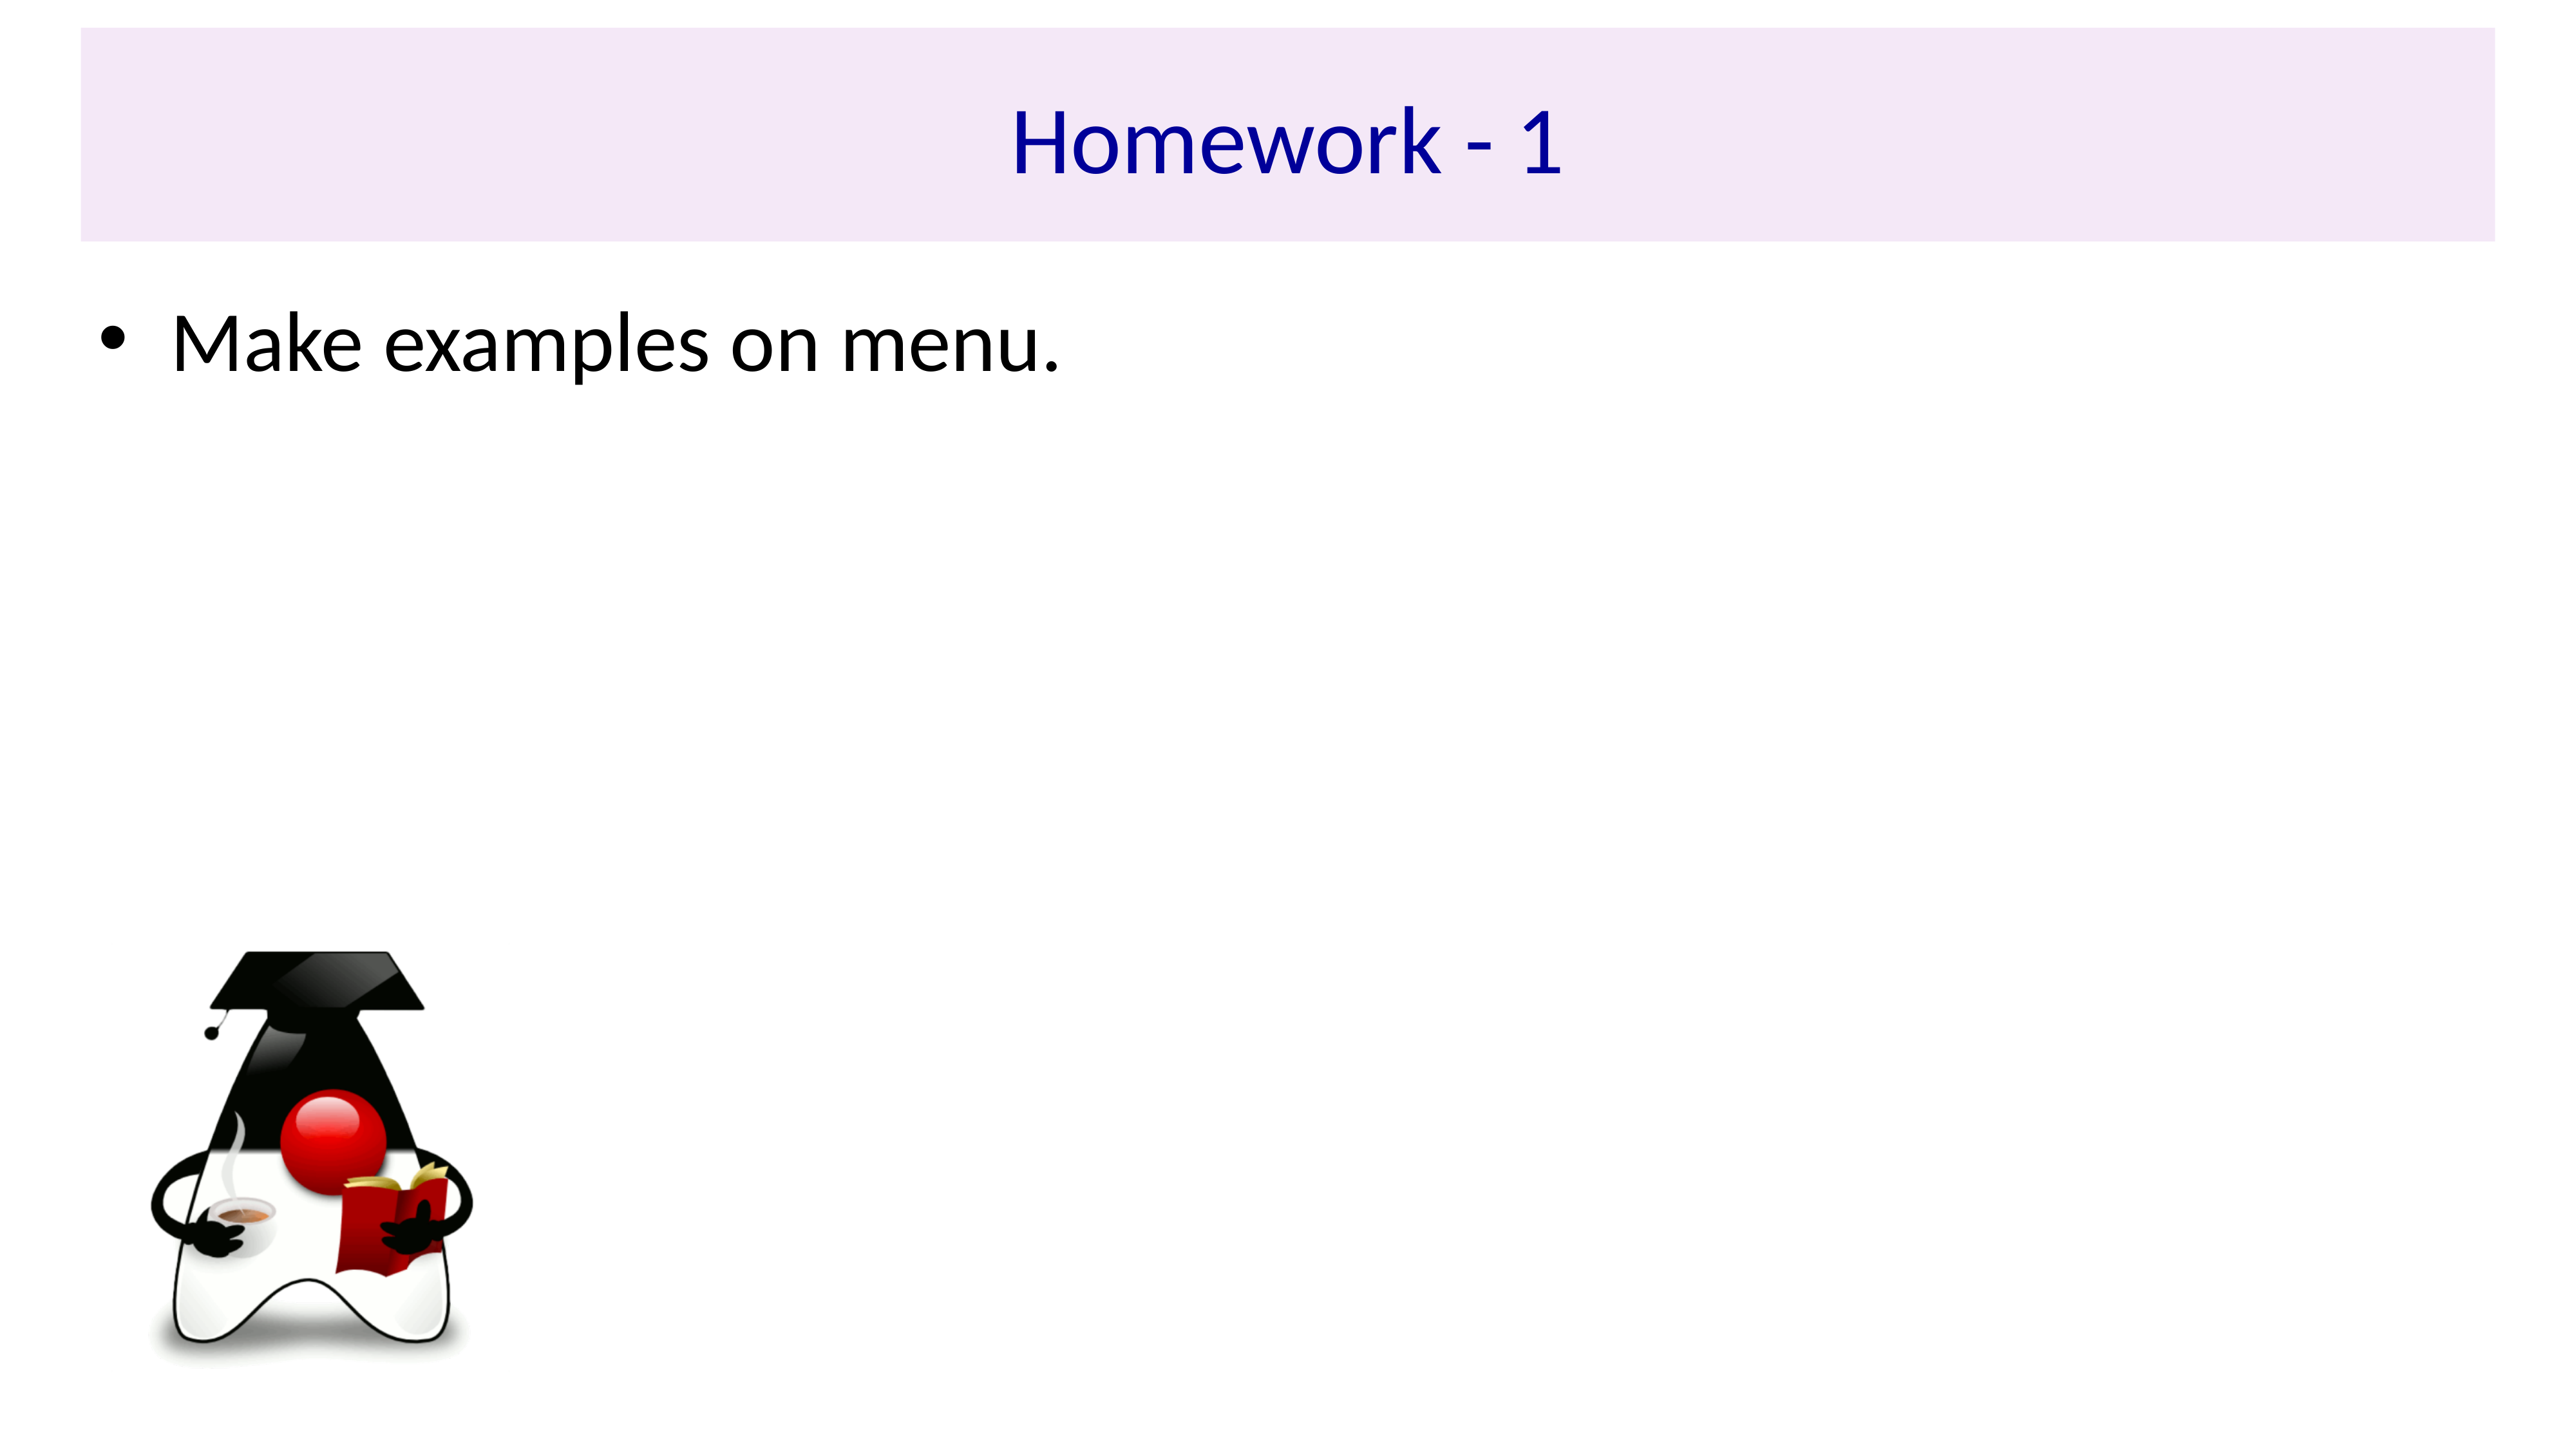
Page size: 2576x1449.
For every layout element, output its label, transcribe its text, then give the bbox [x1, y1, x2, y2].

picture [111, 943, 510, 1373]
list Make examples on menu. [88, 275, 2488, 1313]
title Homework - 1 [80, 28, 2496, 242]
